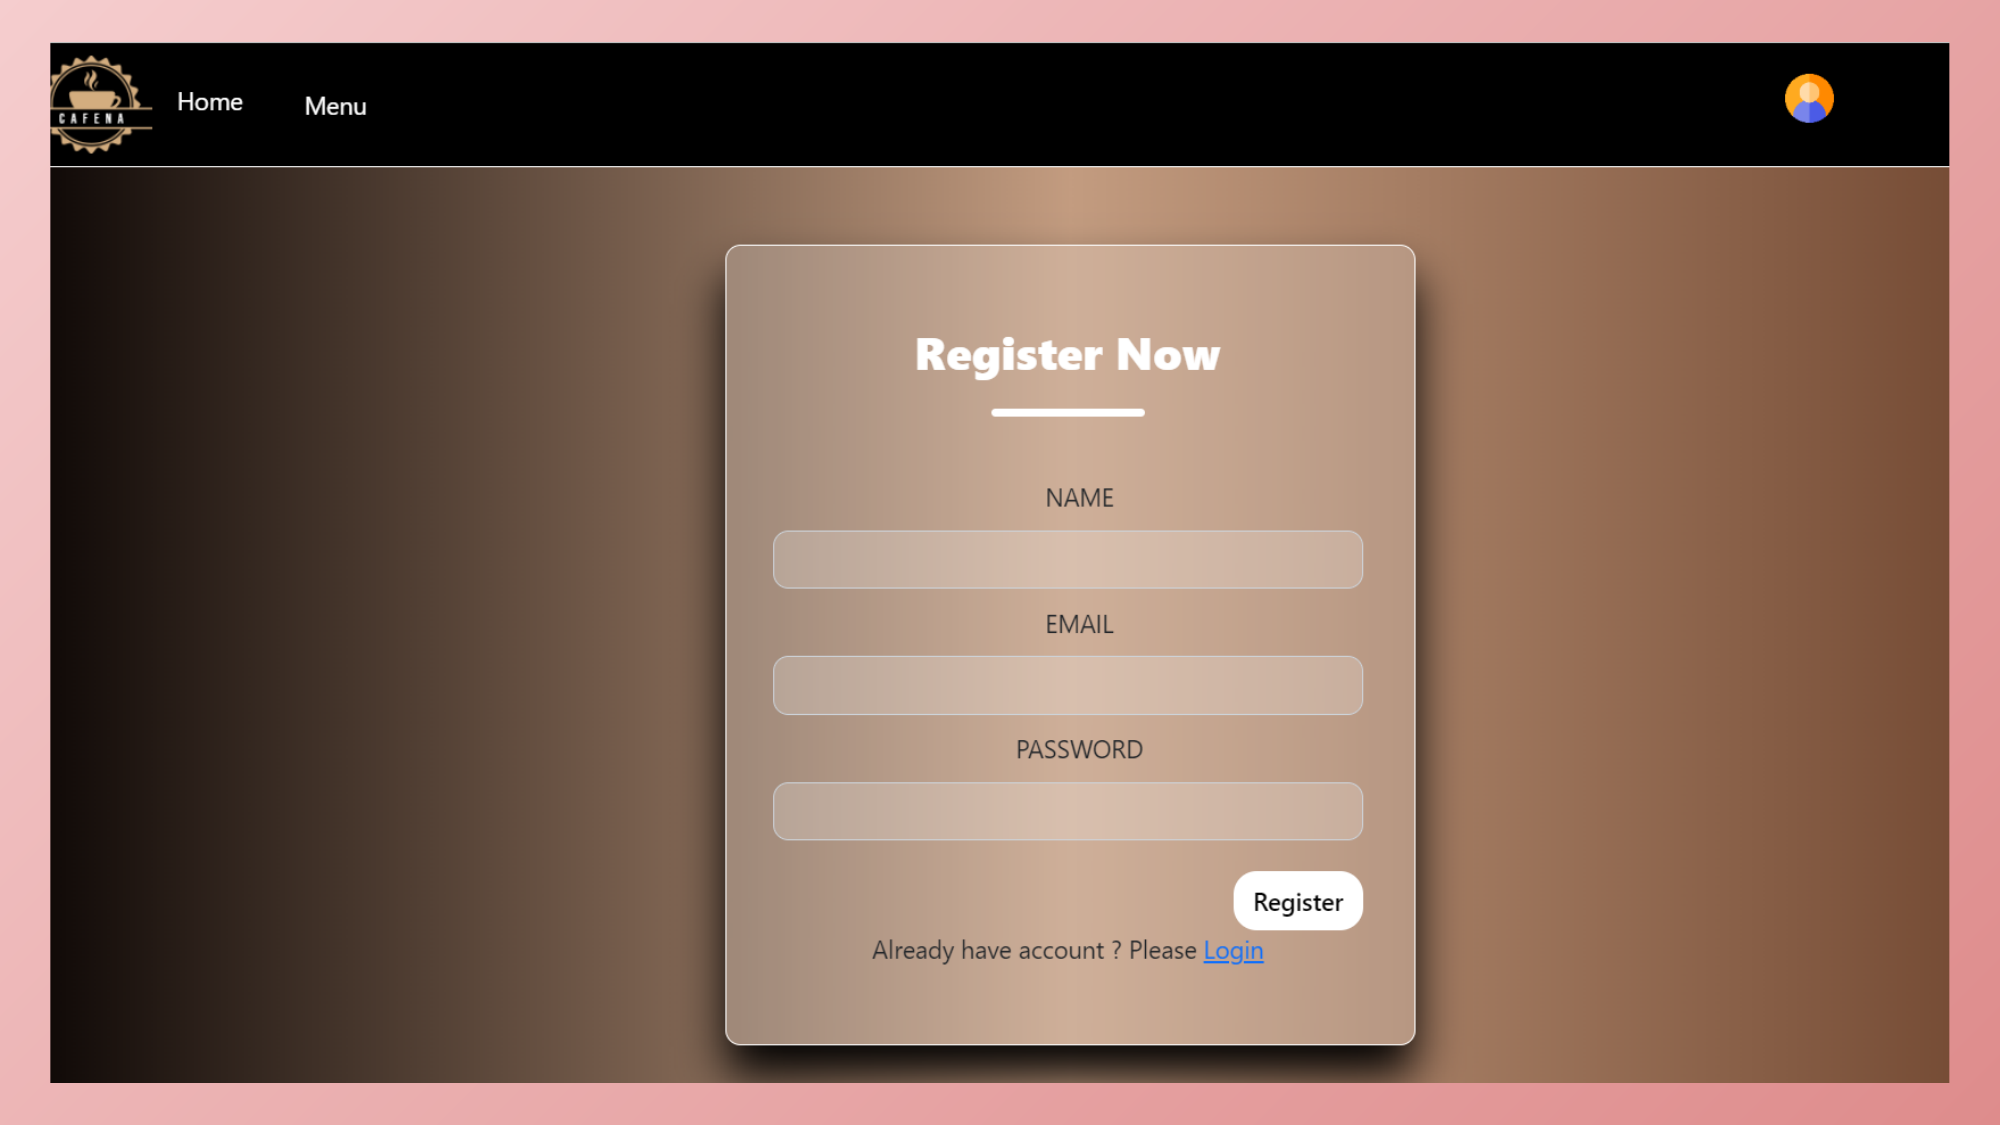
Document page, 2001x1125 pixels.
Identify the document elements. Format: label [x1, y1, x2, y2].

text_box [0, 0, 2000, 1125]
picture [50, 42, 1950, 1083]
